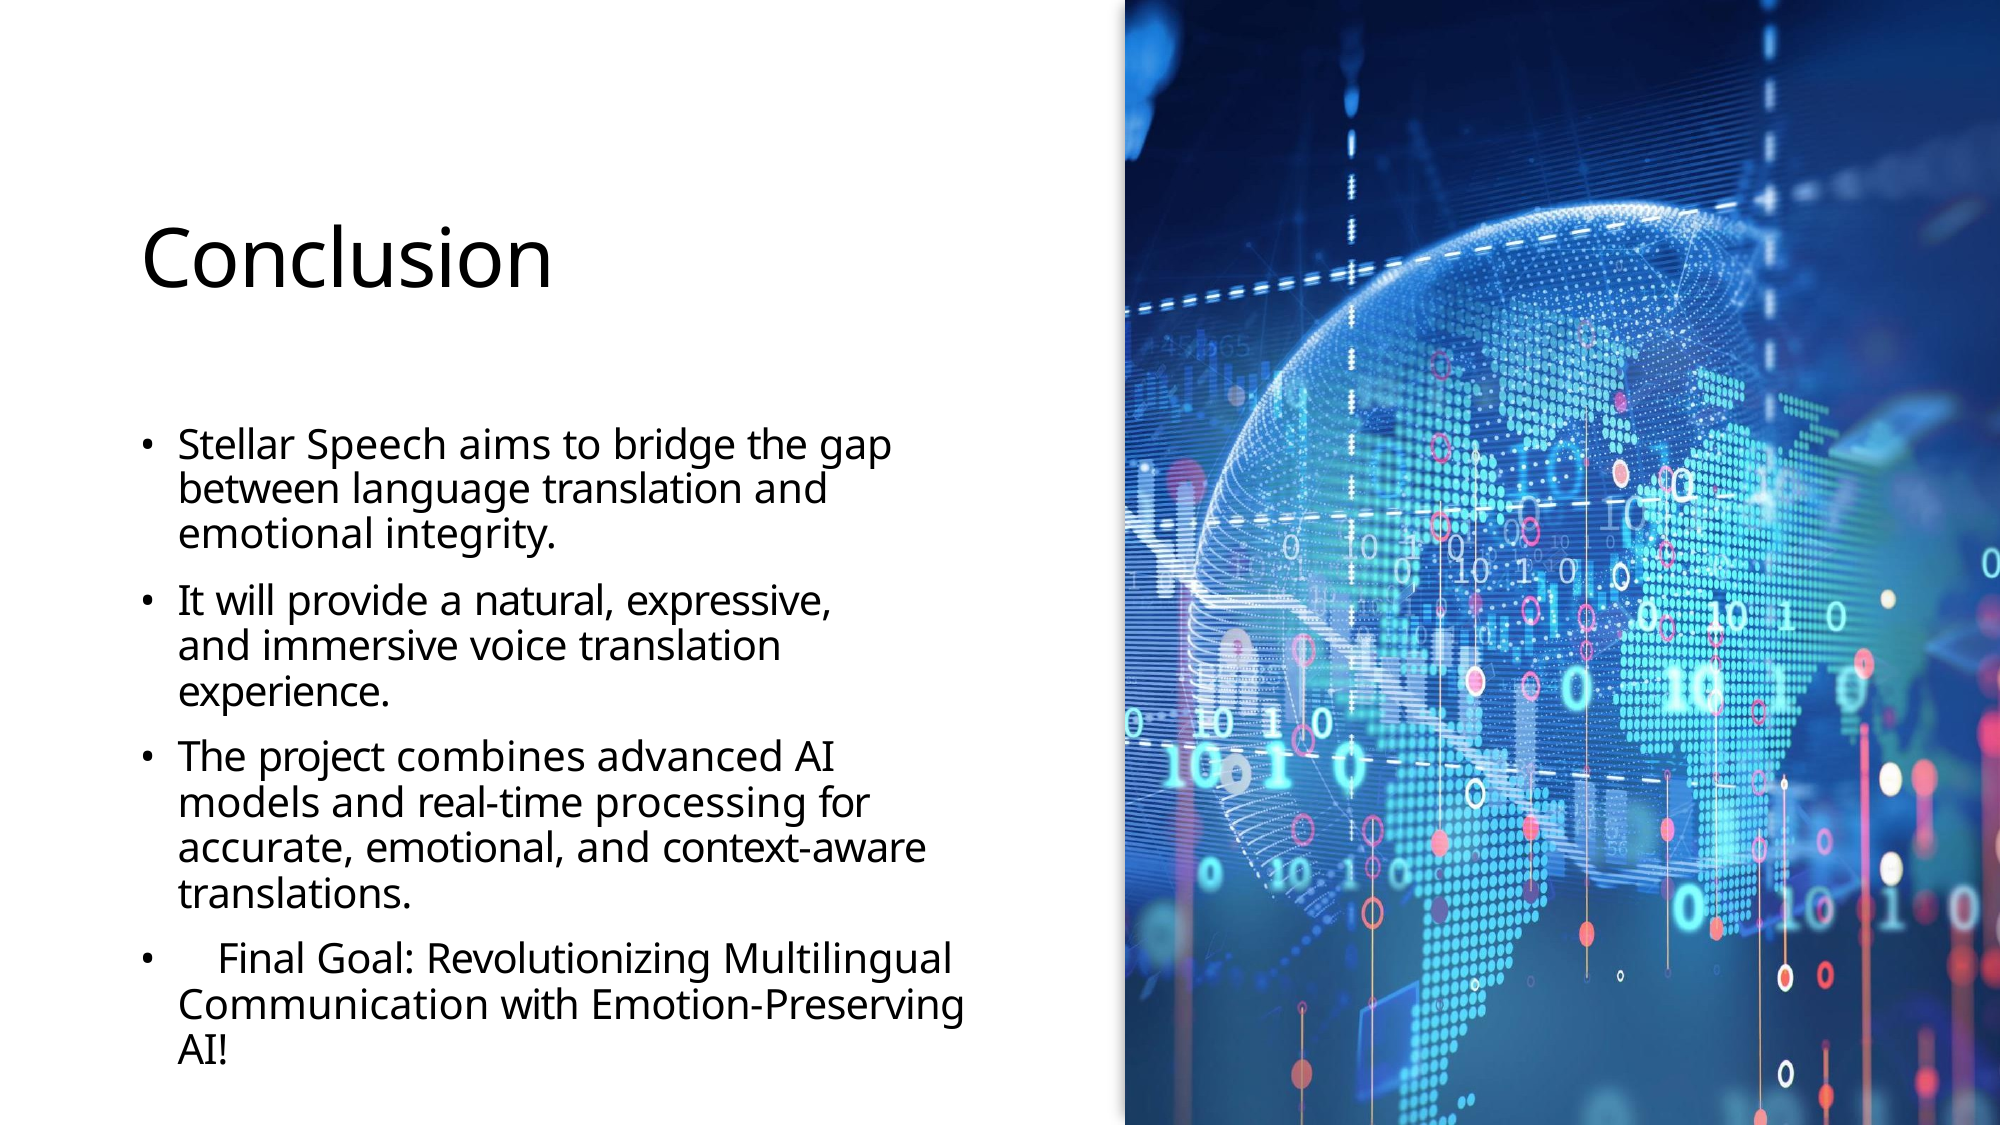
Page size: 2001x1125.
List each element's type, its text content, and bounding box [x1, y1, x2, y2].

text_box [1107, 0, 2000, 1125]
title Conclusion [117, 86, 1102, 393]
text_box Stellar Speech aims to bridge the gap between language translation and emotional integrity. It will provide a natural, expressive, and immersive voice translation experience. The project combines advanced AI models and real-time processing for accurate, emotional, and context-aware translations. Final Goal: Revolutionizing Multilingual Communication with Emotion-Preserving AI! [137, 415, 978, 1073]
